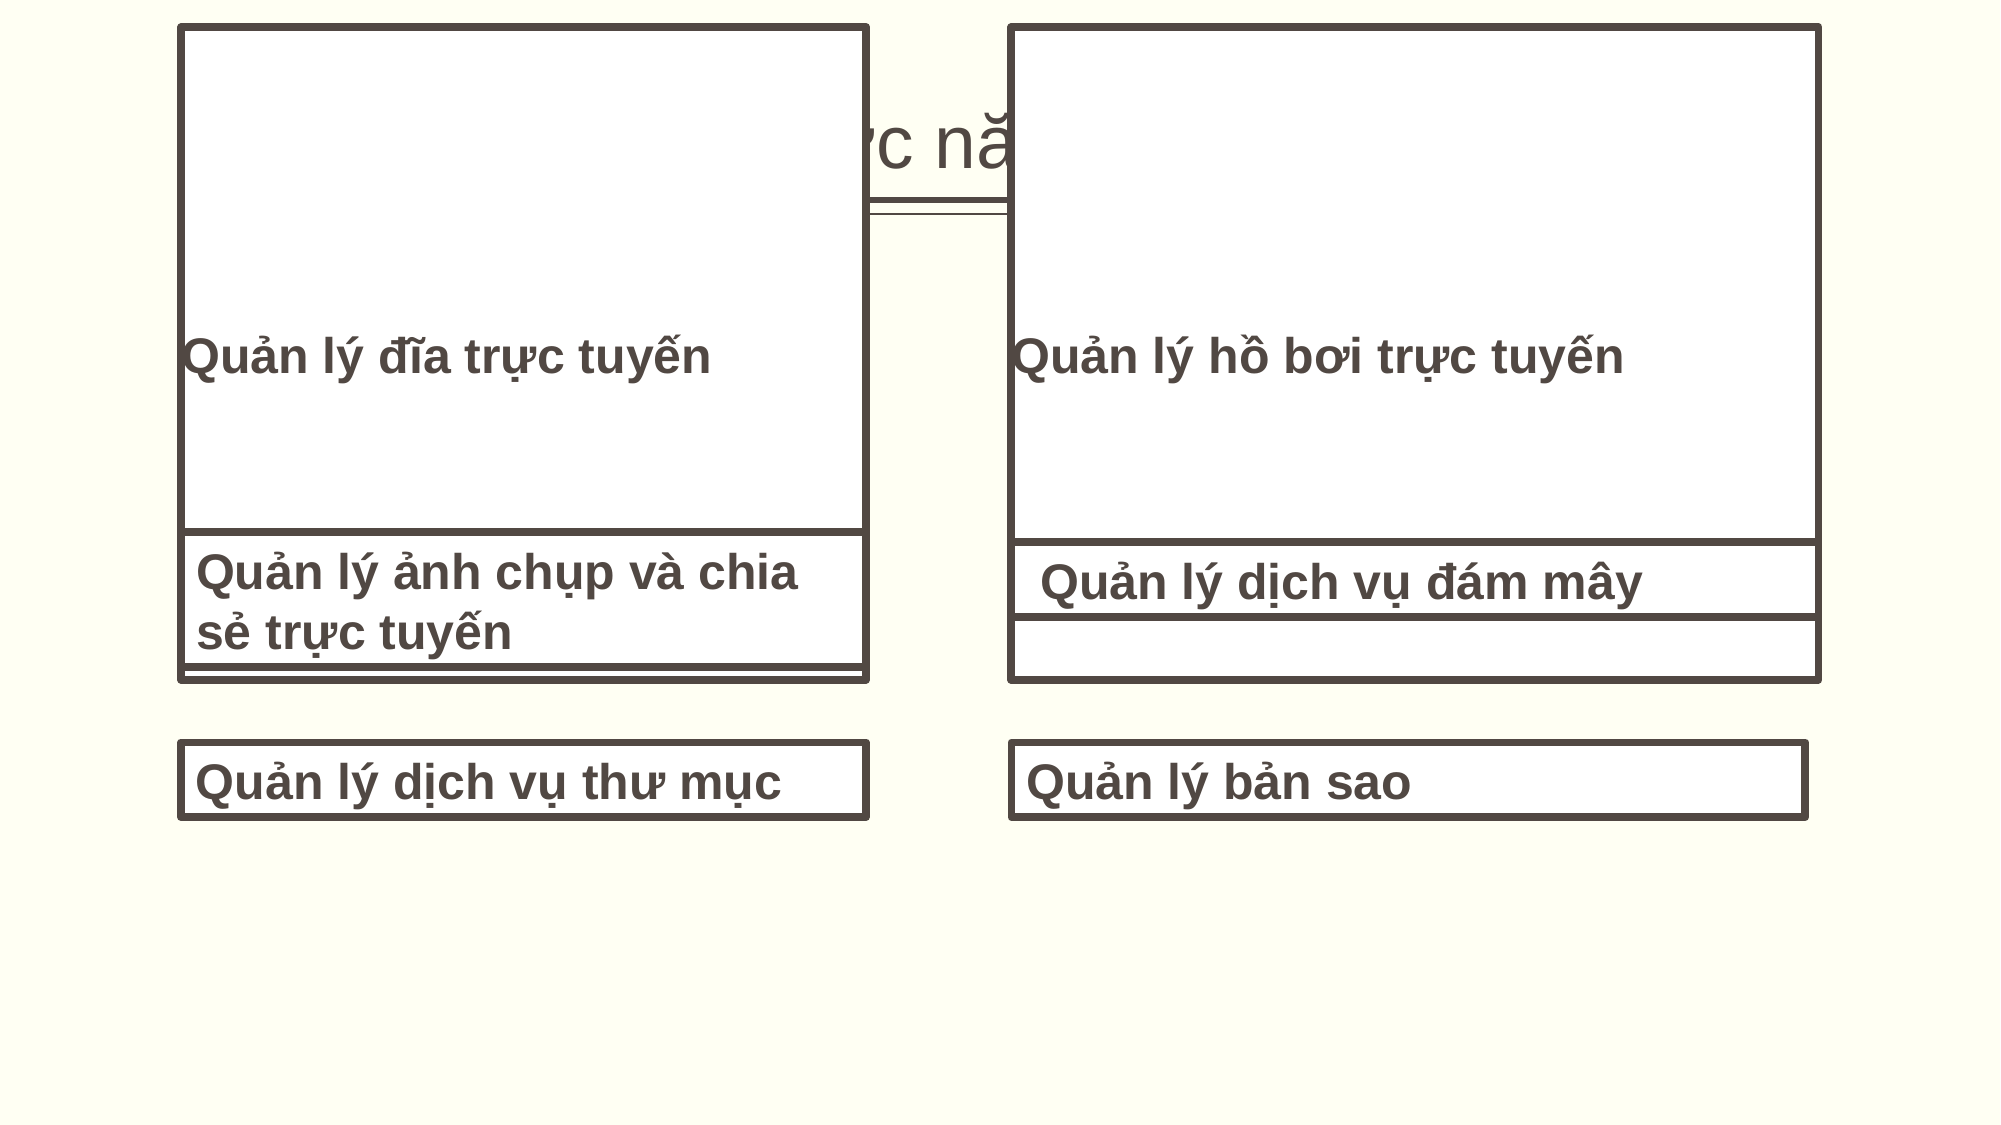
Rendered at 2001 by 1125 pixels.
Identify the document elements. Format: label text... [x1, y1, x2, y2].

text_box Quản lý bản sao [1008, 739, 1809, 821]
list Quản lý hồ bơi trực tuyến [1007, 23, 1822, 539]
list Quản lý đĩa trực tuyến [177, 23, 870, 529]
text_box Quản lý ảnh chụp và chia sẻ trực tuyến [177, 528, 870, 671]
text_box Quản lý dịch vụ thư mục [177, 739, 870, 821]
list Quản lý hồ bơi trực tuyến [1007, 620, 1822, 684]
text_box Quản lý dịch vụ đám mây [1007, 538, 1822, 621]
list Quản lý đĩa trực tuyến [177, 670, 870, 684]
title 4 Một số chức năng của Rockstor [181, 12, 1819, 193]
